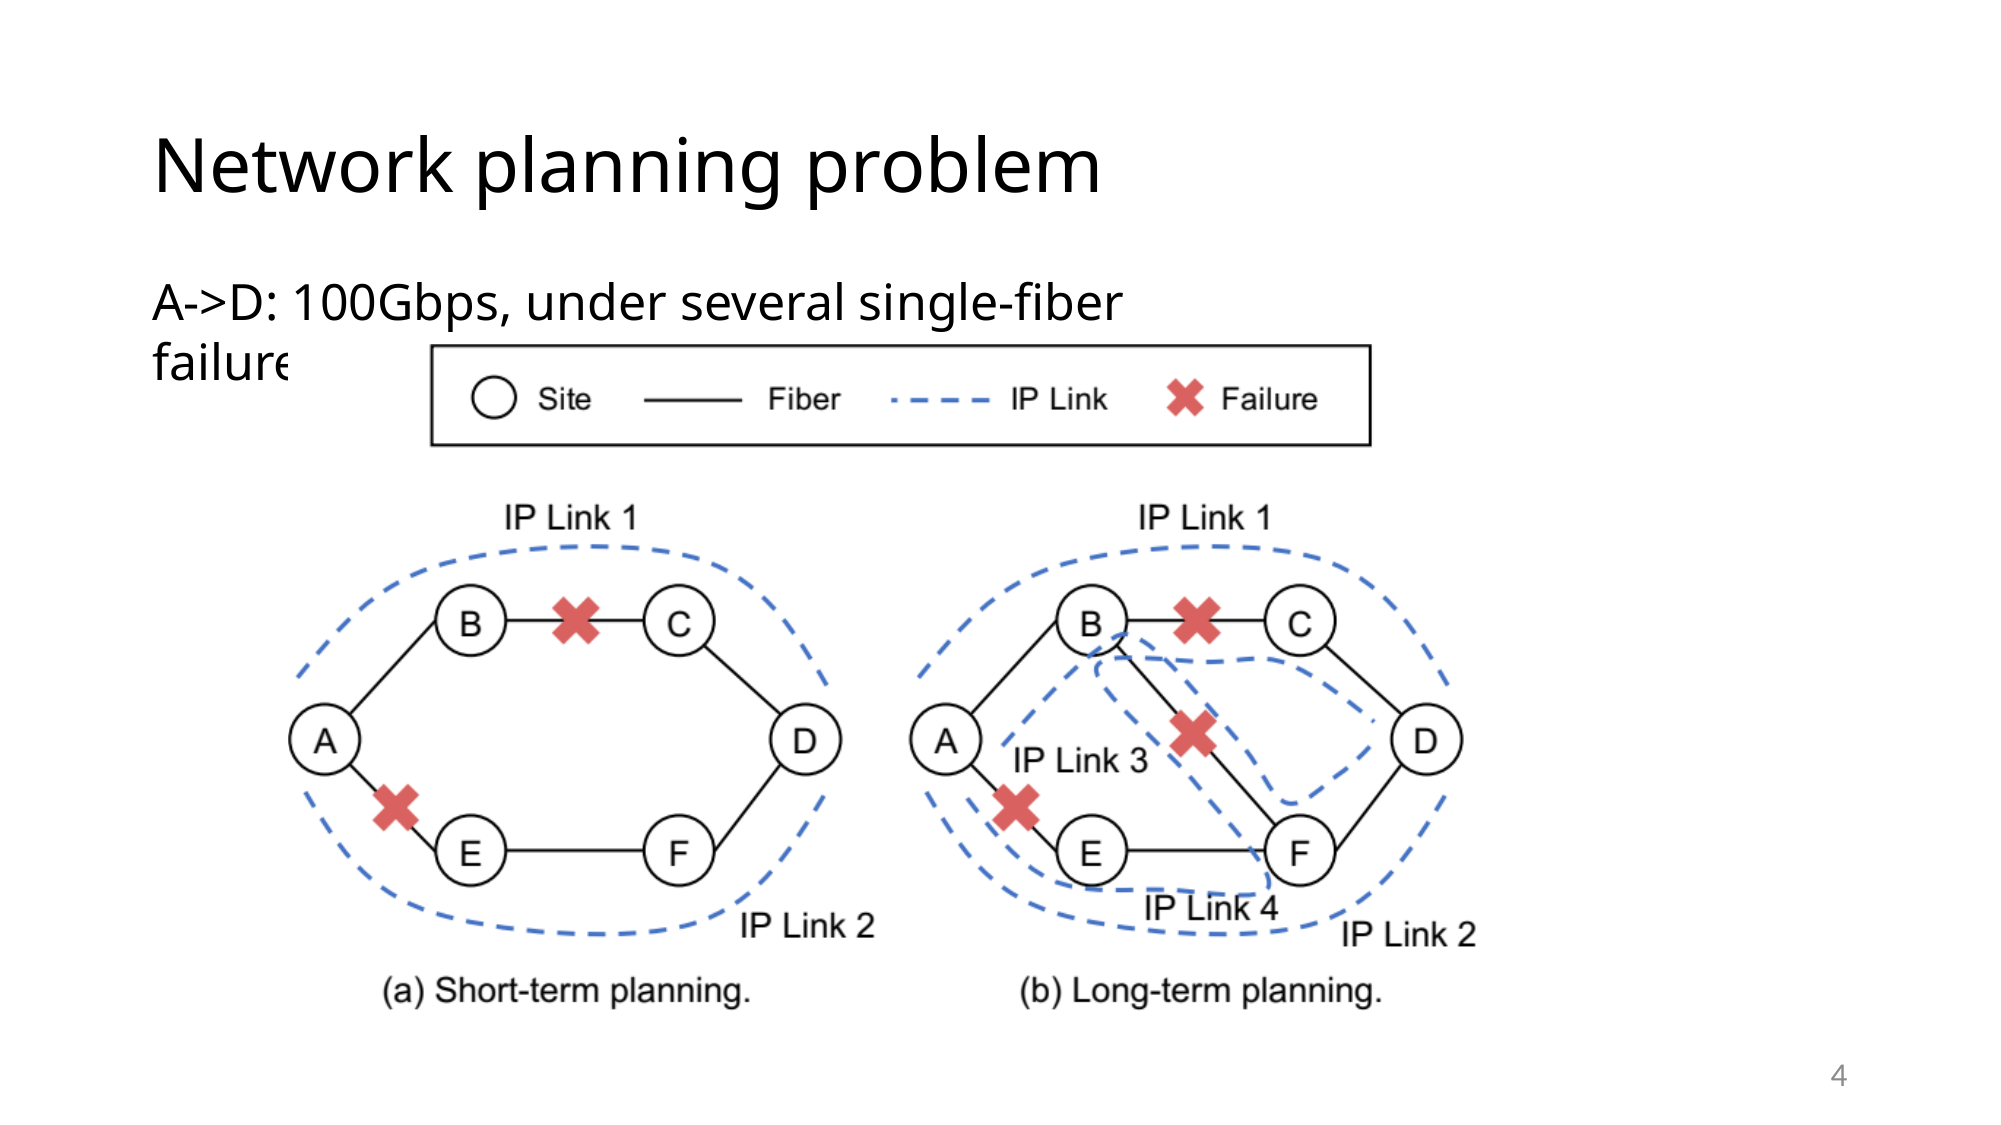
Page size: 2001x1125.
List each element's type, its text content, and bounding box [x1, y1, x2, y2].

text_box A->D: 100Gbps, under several single-fiber failures [137, 262, 1325, 398]
picture [288, 344, 1498, 1029]
slide_number 4 [1412, 1042, 1863, 1103]
title Network planning problem [137, 59, 1863, 278]
